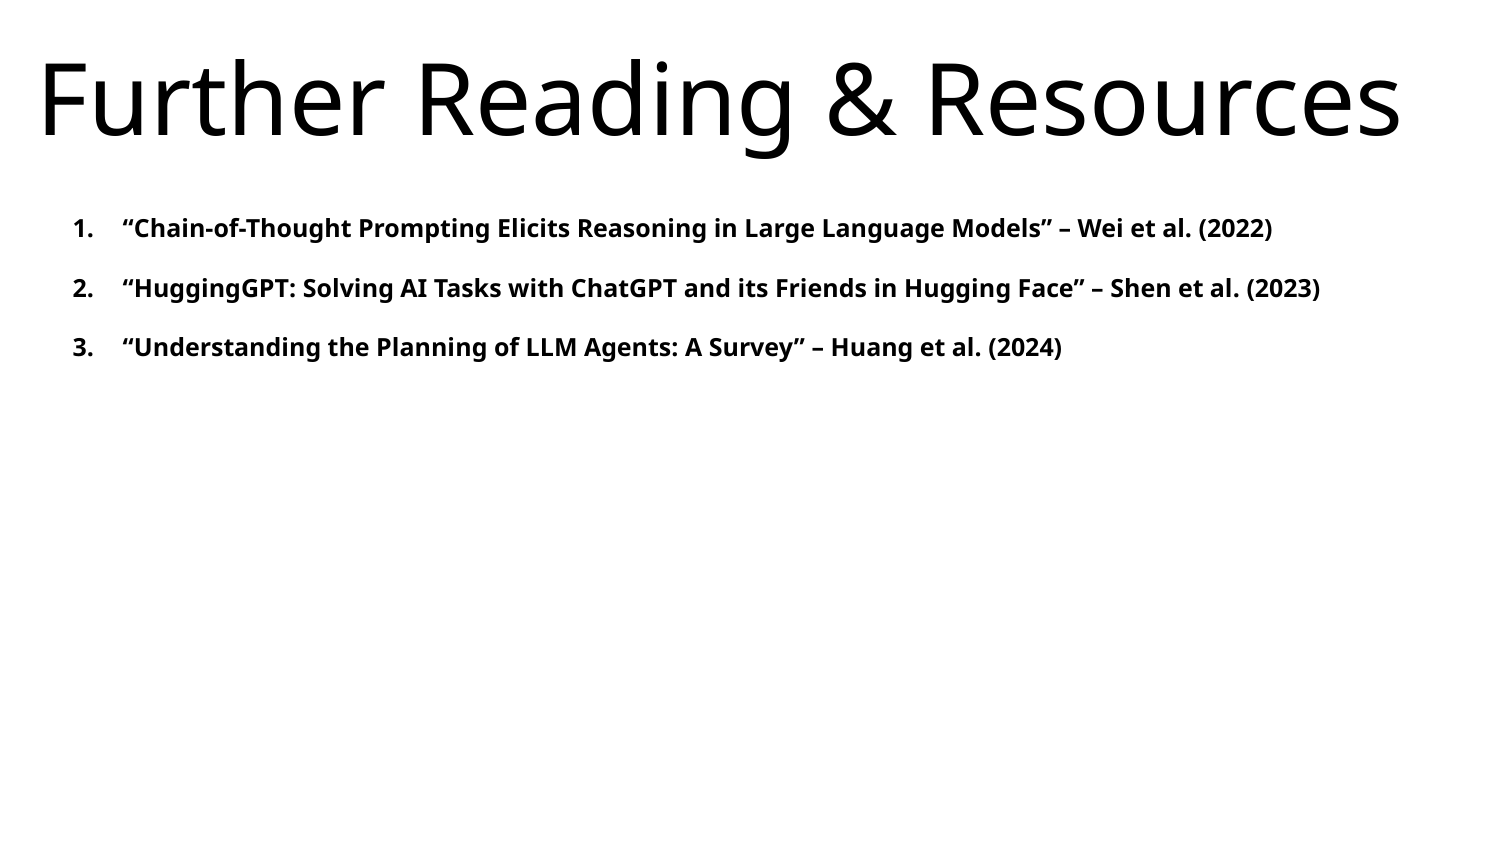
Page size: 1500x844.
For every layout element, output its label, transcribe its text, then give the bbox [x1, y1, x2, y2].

text_box “Chain-of-Thought Prompting Elicits Reasoning in Large Language Models” – Wei et al. (2022) “HuggingGPT: Solving AI Tasks with ChatGPT and its Friends in Hugging Face” – Shen et al. (2023) “Understanding the Planning of LLM Agents: A Survey” – Huang et al. (2024) [32, 197, 1500, 437]
text_box Further Reading & Resources [21, 20, 1479, 291]
